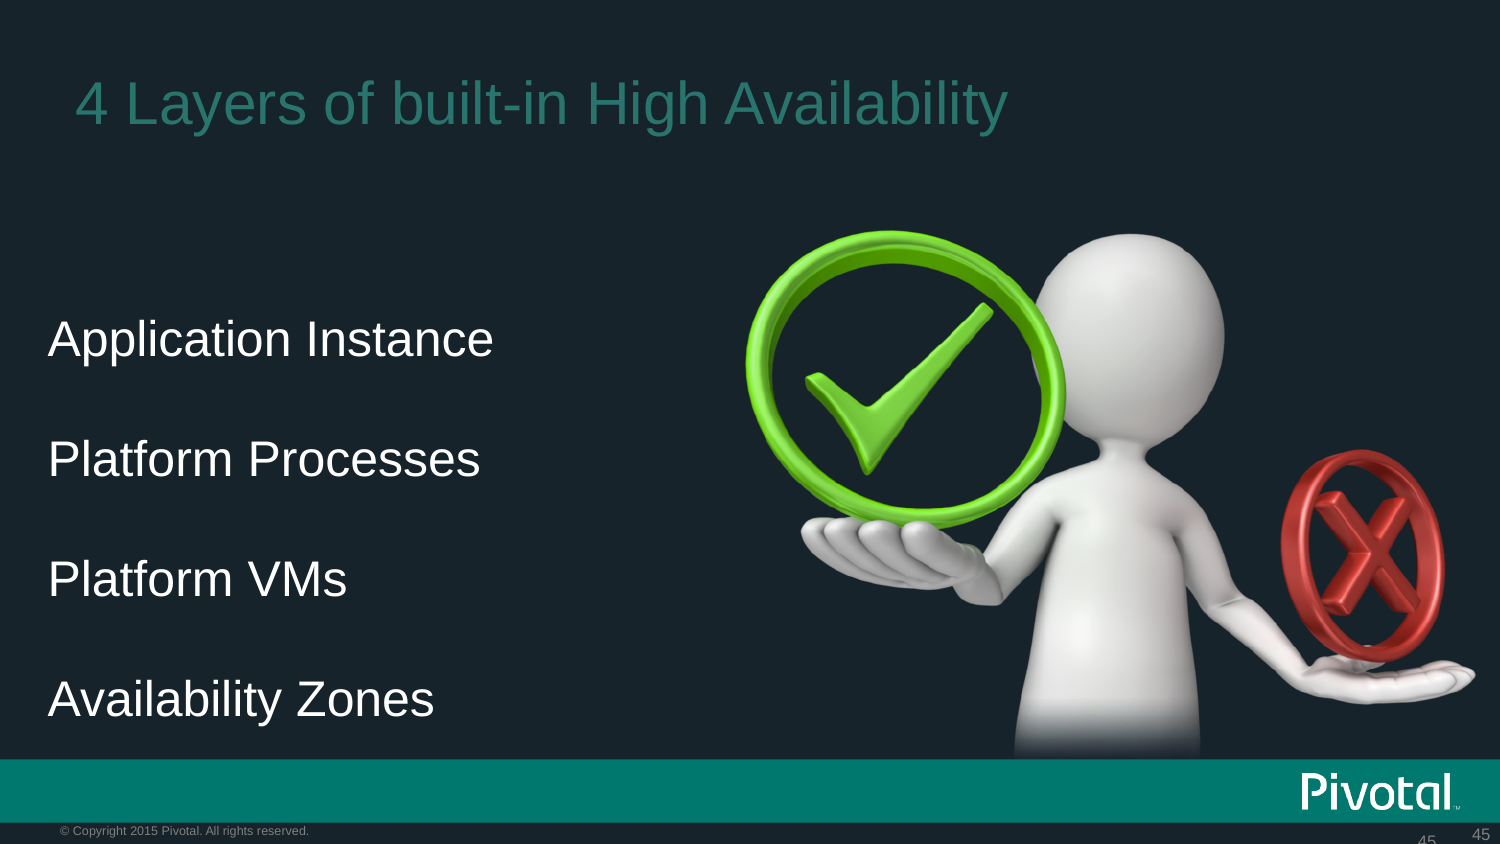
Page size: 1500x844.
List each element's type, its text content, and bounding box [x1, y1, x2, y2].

picture [719, 206, 1486, 762]
text_box Application Instance Platform Processes Platform VMs Availability Zones [33, 246, 607, 727]
slide_number 45 [1403, 823, 1491, 844]
title 4 Layers of built-in High Availability [60, 56, 1440, 145]
picture [1302, 773, 1460, 810]
